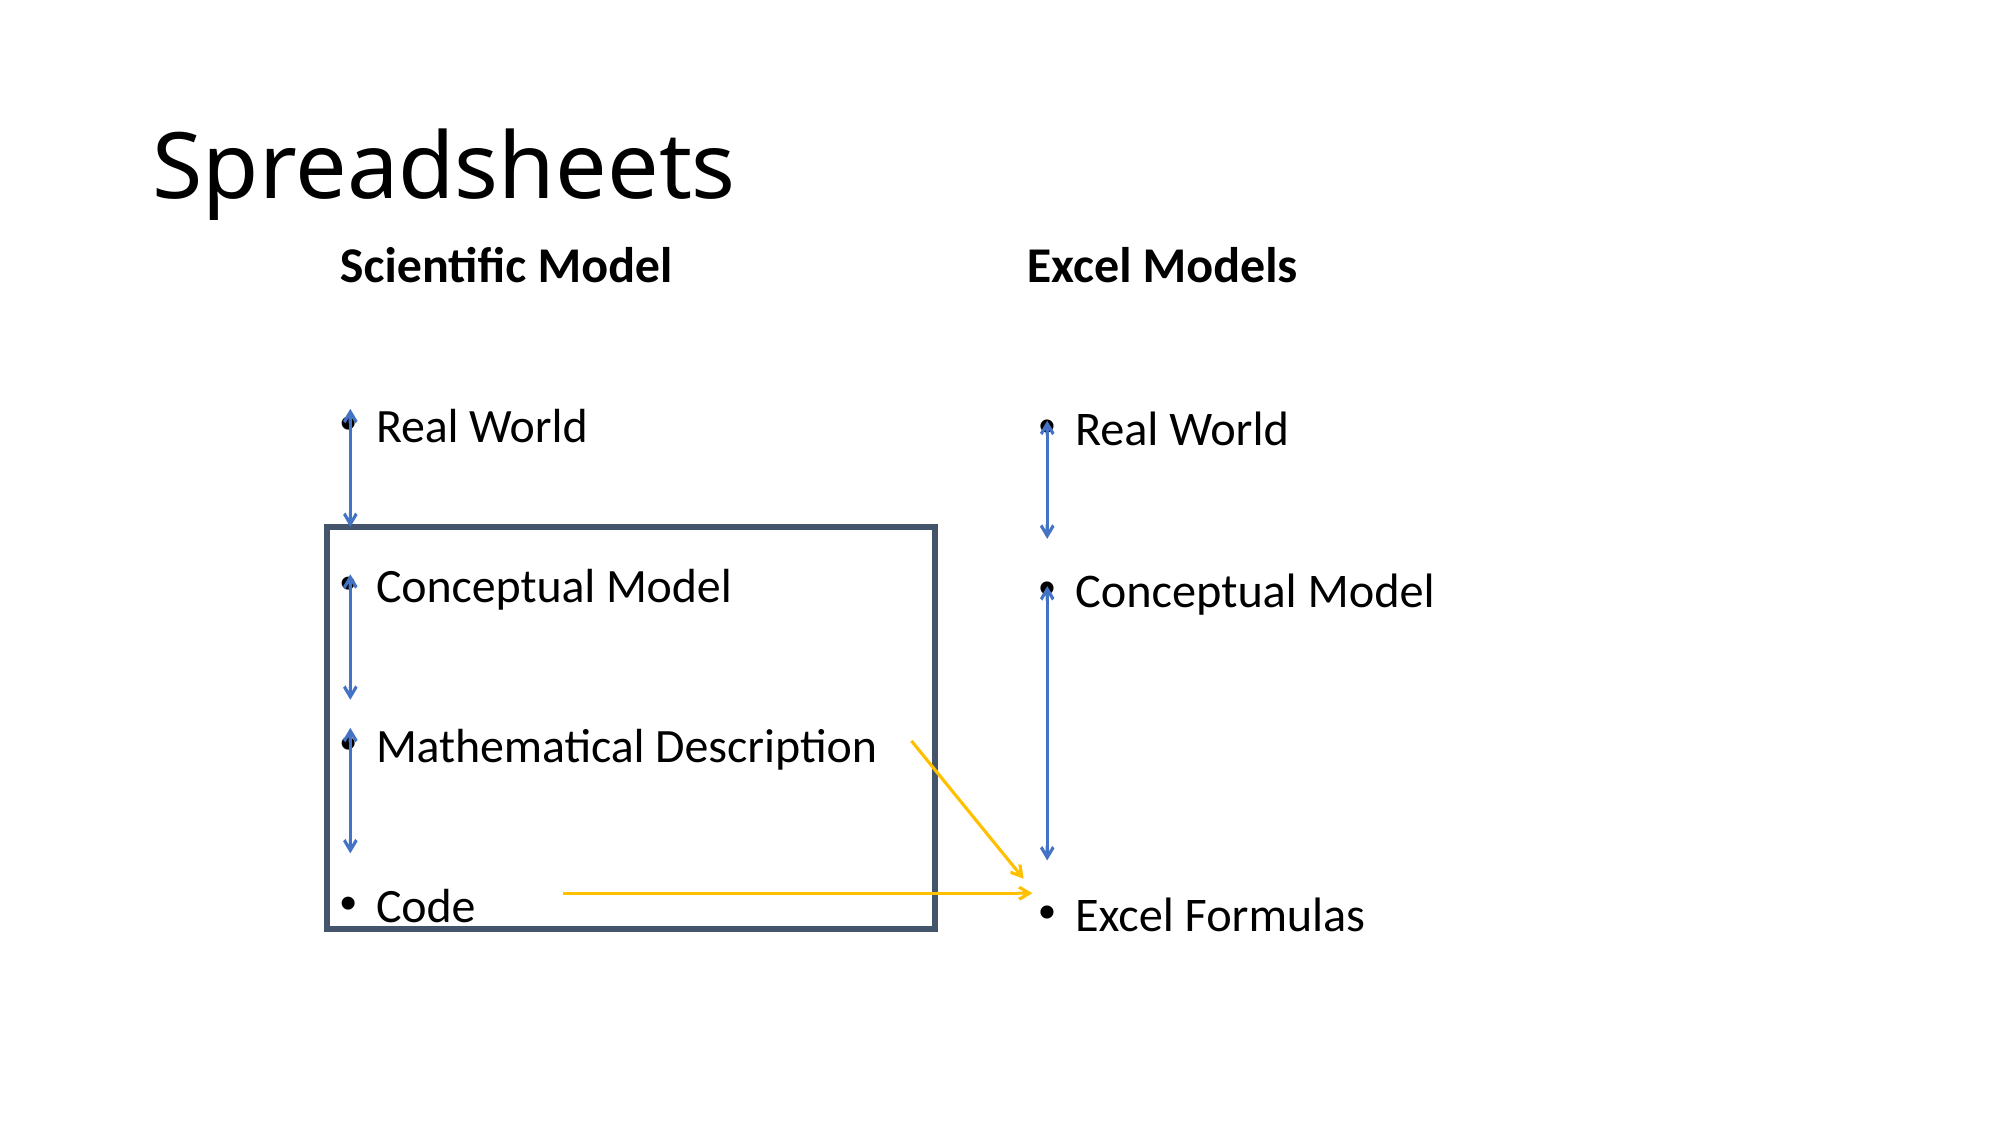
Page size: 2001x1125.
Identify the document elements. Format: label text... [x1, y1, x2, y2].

title Spreadsheets [137, 59, 1863, 278]
list Real World Conceptual Model Excel Formulas [1023, 302, 1687, 951]
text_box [911, 740, 1024, 879]
list Scientific Model [324, 196, 988, 301]
list Excel Models [1011, 196, 1675, 302]
list Real World Conceptual Model Mathematical Description Code [324, 301, 988, 950]
